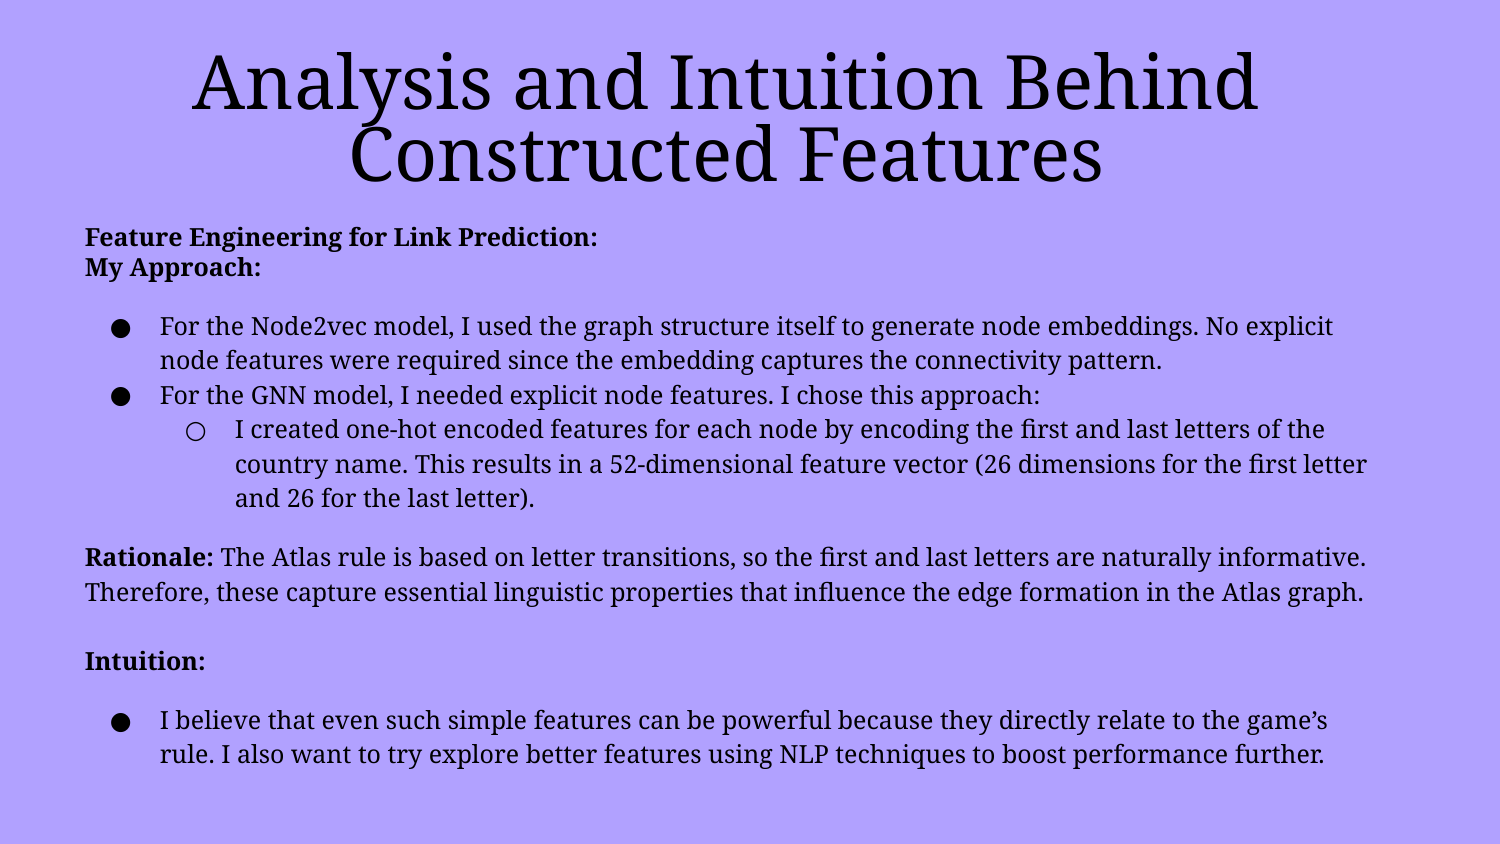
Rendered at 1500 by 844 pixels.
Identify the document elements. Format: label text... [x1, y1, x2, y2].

title Analysis and Intuition Behind Constructed Features [96, 36, 1358, 206]
text_box Feature Engineering for Link Prediction: My Approach: For the Node2vec model, I used the graph structure itself to generate node embeddings. No explicit node features were required since the embedding captures the connectivity pattern. For the GNN model, I needed explicit node features. I chose this approach: I created one‑hot encoded features for each node by encoding the first and last letters of the country name. This results in a 52‑dimensional feature vector (26 dimensions for the first letter and 26 for the last letter). Rationale: The Atlas rule is based on letter transitions, so the first and last letters are naturally informative. Therefore, these capture essential linguistic properties that influence the edge formation in the Atlas graph. Intuition: I believe that even such simple features can be powerful because they directly relate to the game’s rule. I also want to try explore better features using NLP techniques to boost performance further. [69, 206, 1406, 784]
